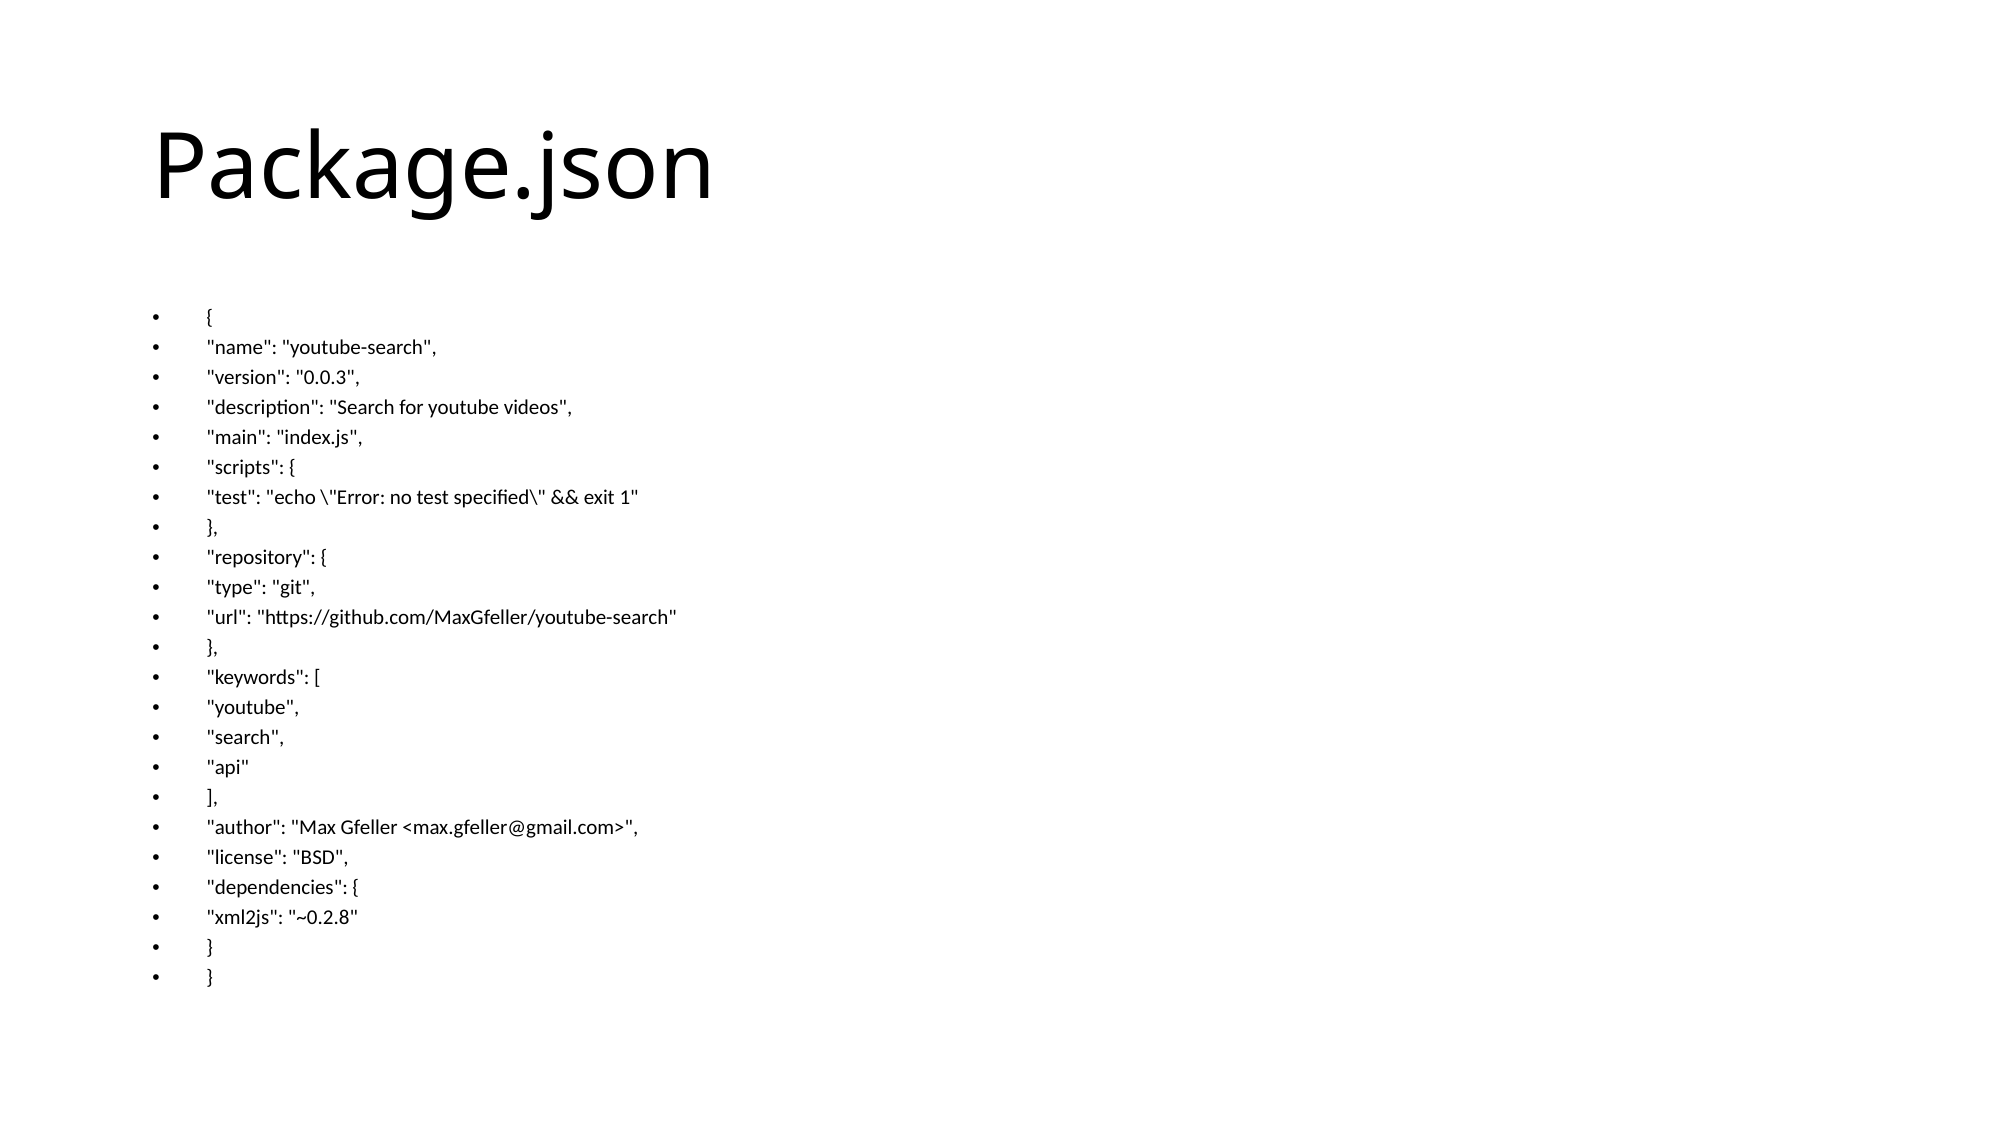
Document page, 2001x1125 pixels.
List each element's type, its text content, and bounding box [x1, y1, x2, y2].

title Package.json [137, 59, 1863, 278]
list { "name": "youtube-search", "version": "0.0.3", "description": "Search for youtube videos", "main": "index.js", "scripts": { "test": "echo \"Error: no test specified\" && exit 1" }, "repository": { "type": "git", "url": "https://github.com/MaxGfeller/youtube-search" }, "keywords": [ "youtube", "search", "api" ], "author": "Max Gfeller <max.gfeller@gmail.com>", "license": "BSD", "dependencies": { "xml2js": "~0.2.8" } } [137, 299, 1863, 1014]
